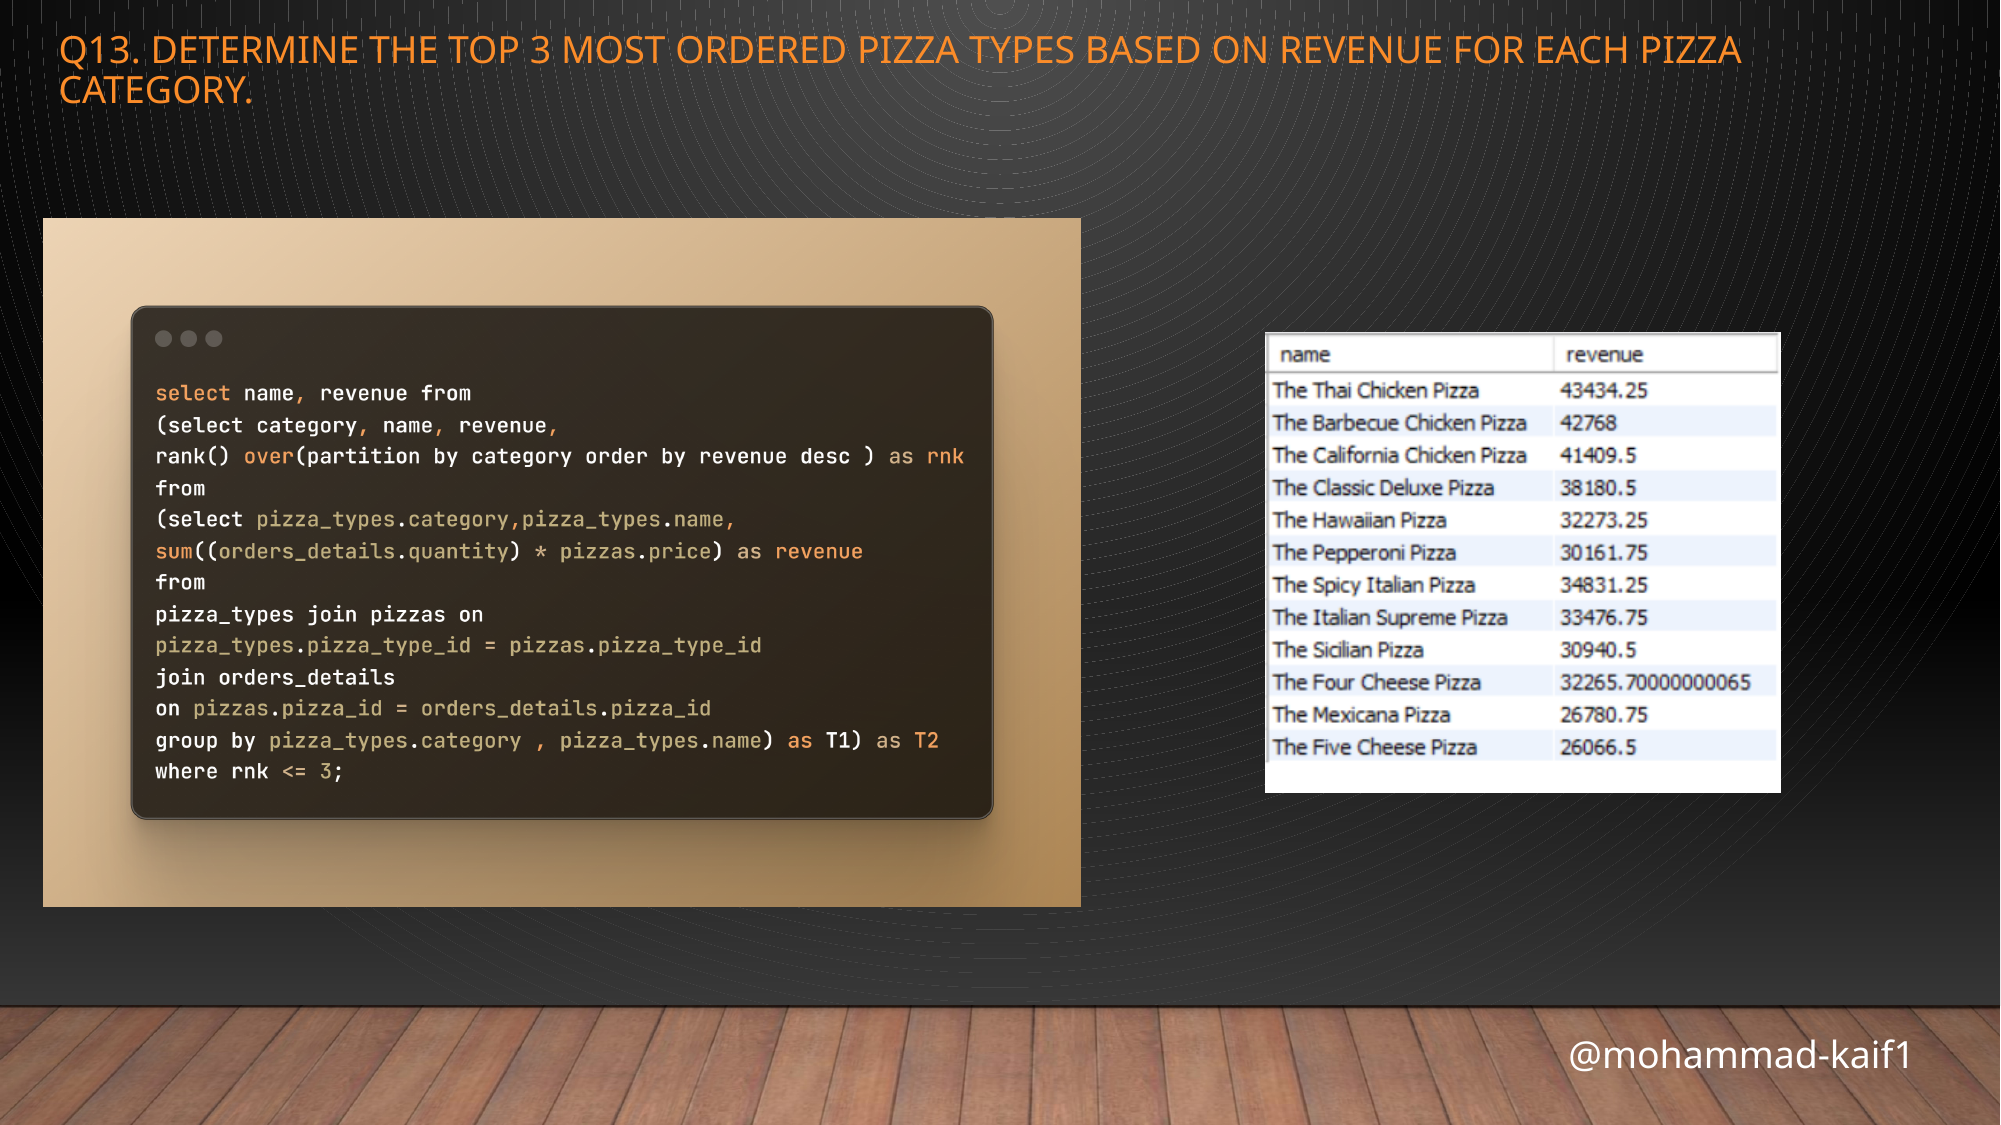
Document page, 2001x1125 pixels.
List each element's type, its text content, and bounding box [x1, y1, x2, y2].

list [1265, 332, 1781, 793]
picture [0, 1005, 2000, 1125]
text_box @mohammad-kaif1 [1553, 1023, 1931, 1084]
title Q13. Determine the top 3 most ordered pizza types based on revenue for each pizza category. [43, 22, 1902, 120]
picture [43, 218, 1081, 907]
